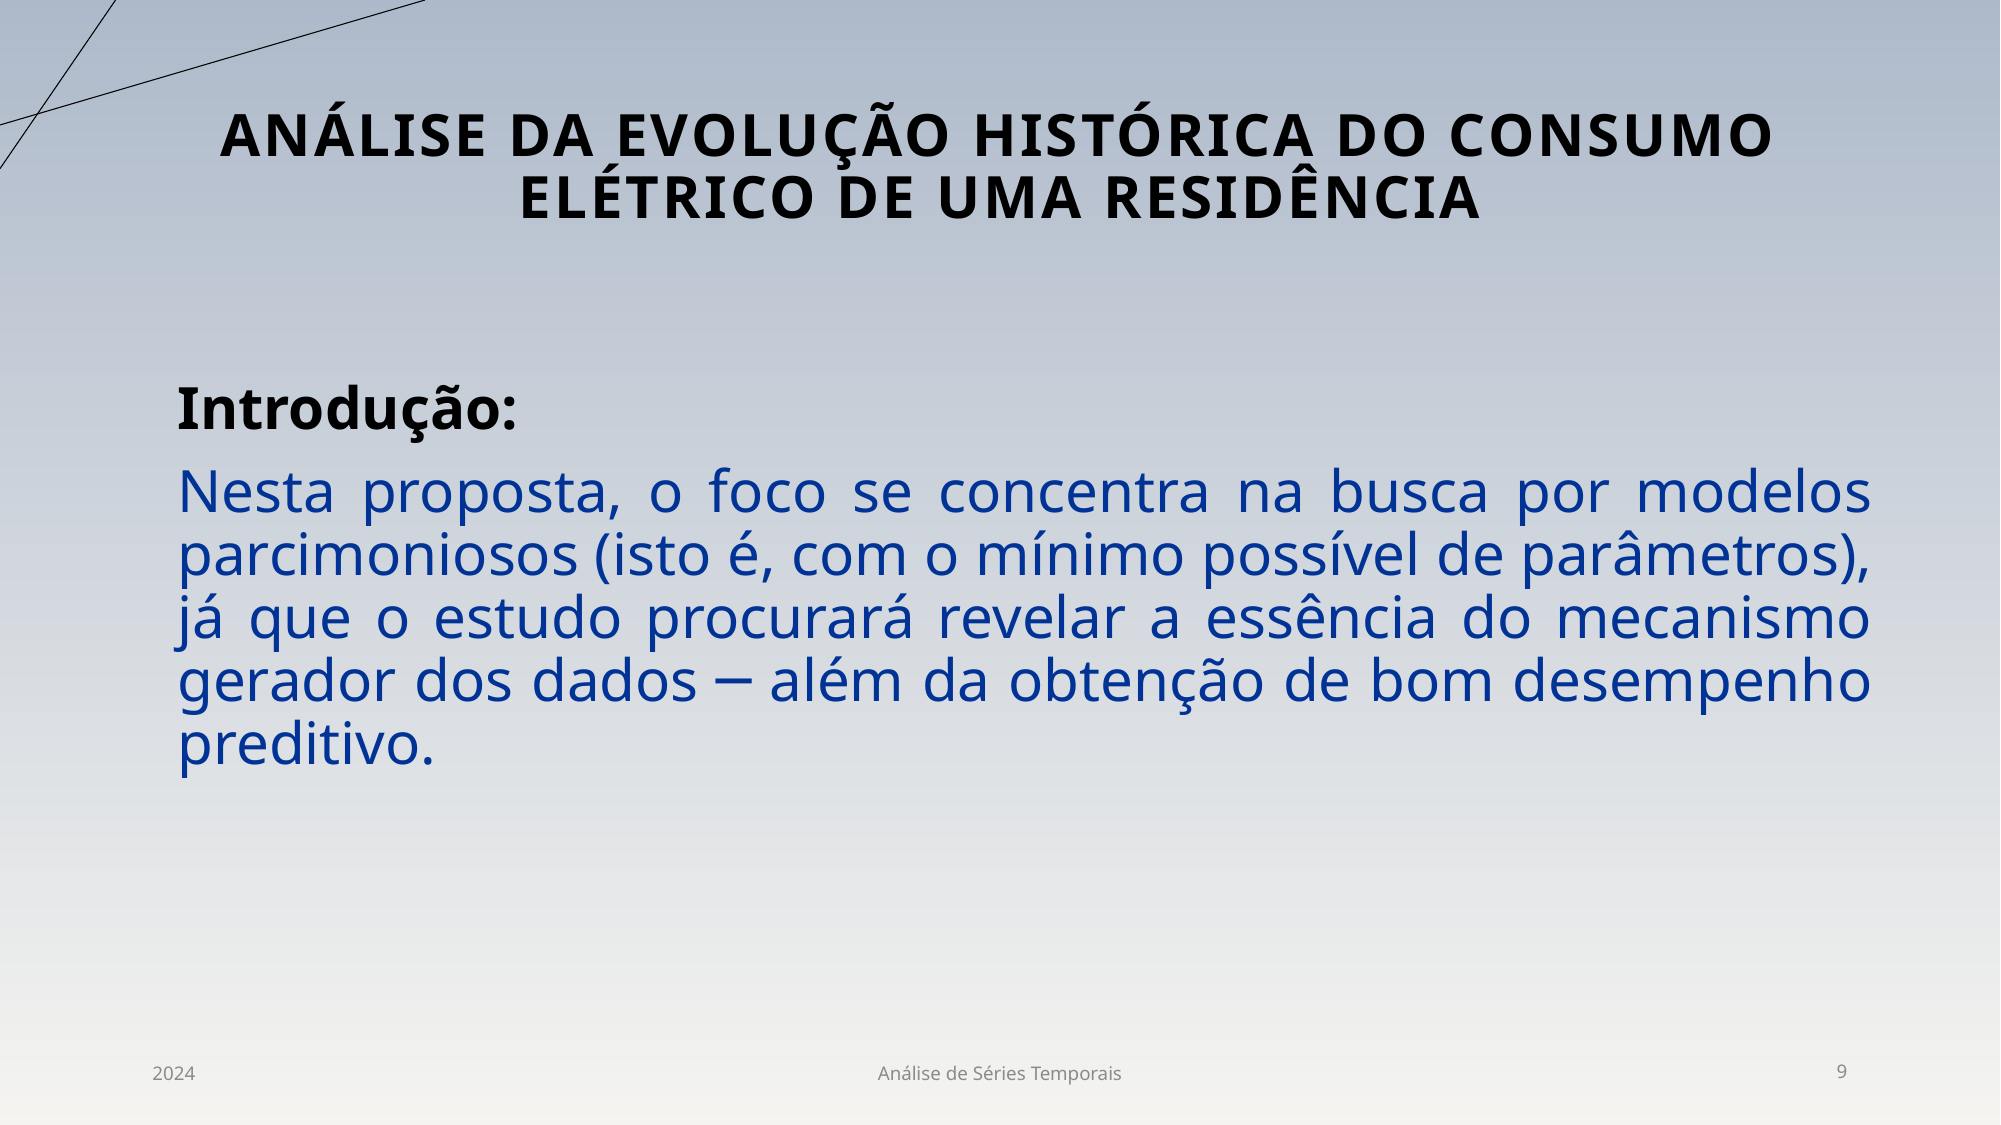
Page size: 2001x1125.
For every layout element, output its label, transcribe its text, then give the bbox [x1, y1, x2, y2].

footer Análise de Séries Temporais [662, 1042, 1338, 1103]
title Análise da evolução histórica do consumo elétrico de uma Residência [137, 59, 1863, 278]
slide_number 9 [1412, 1042, 1863, 1103]
slide_number 2024 [137, 1042, 588, 1103]
text_box Introdução: Nesta proposta, o foco se concentra na busca por modelos parcimoniosos (isto é, com o mínimo possível de parâmetros), já que o estudo procurará revelar a essência do mecanismo gerador dos dados ─ além da obtenção de bom desempenho preditivo. [162, 371, 1888, 986]
